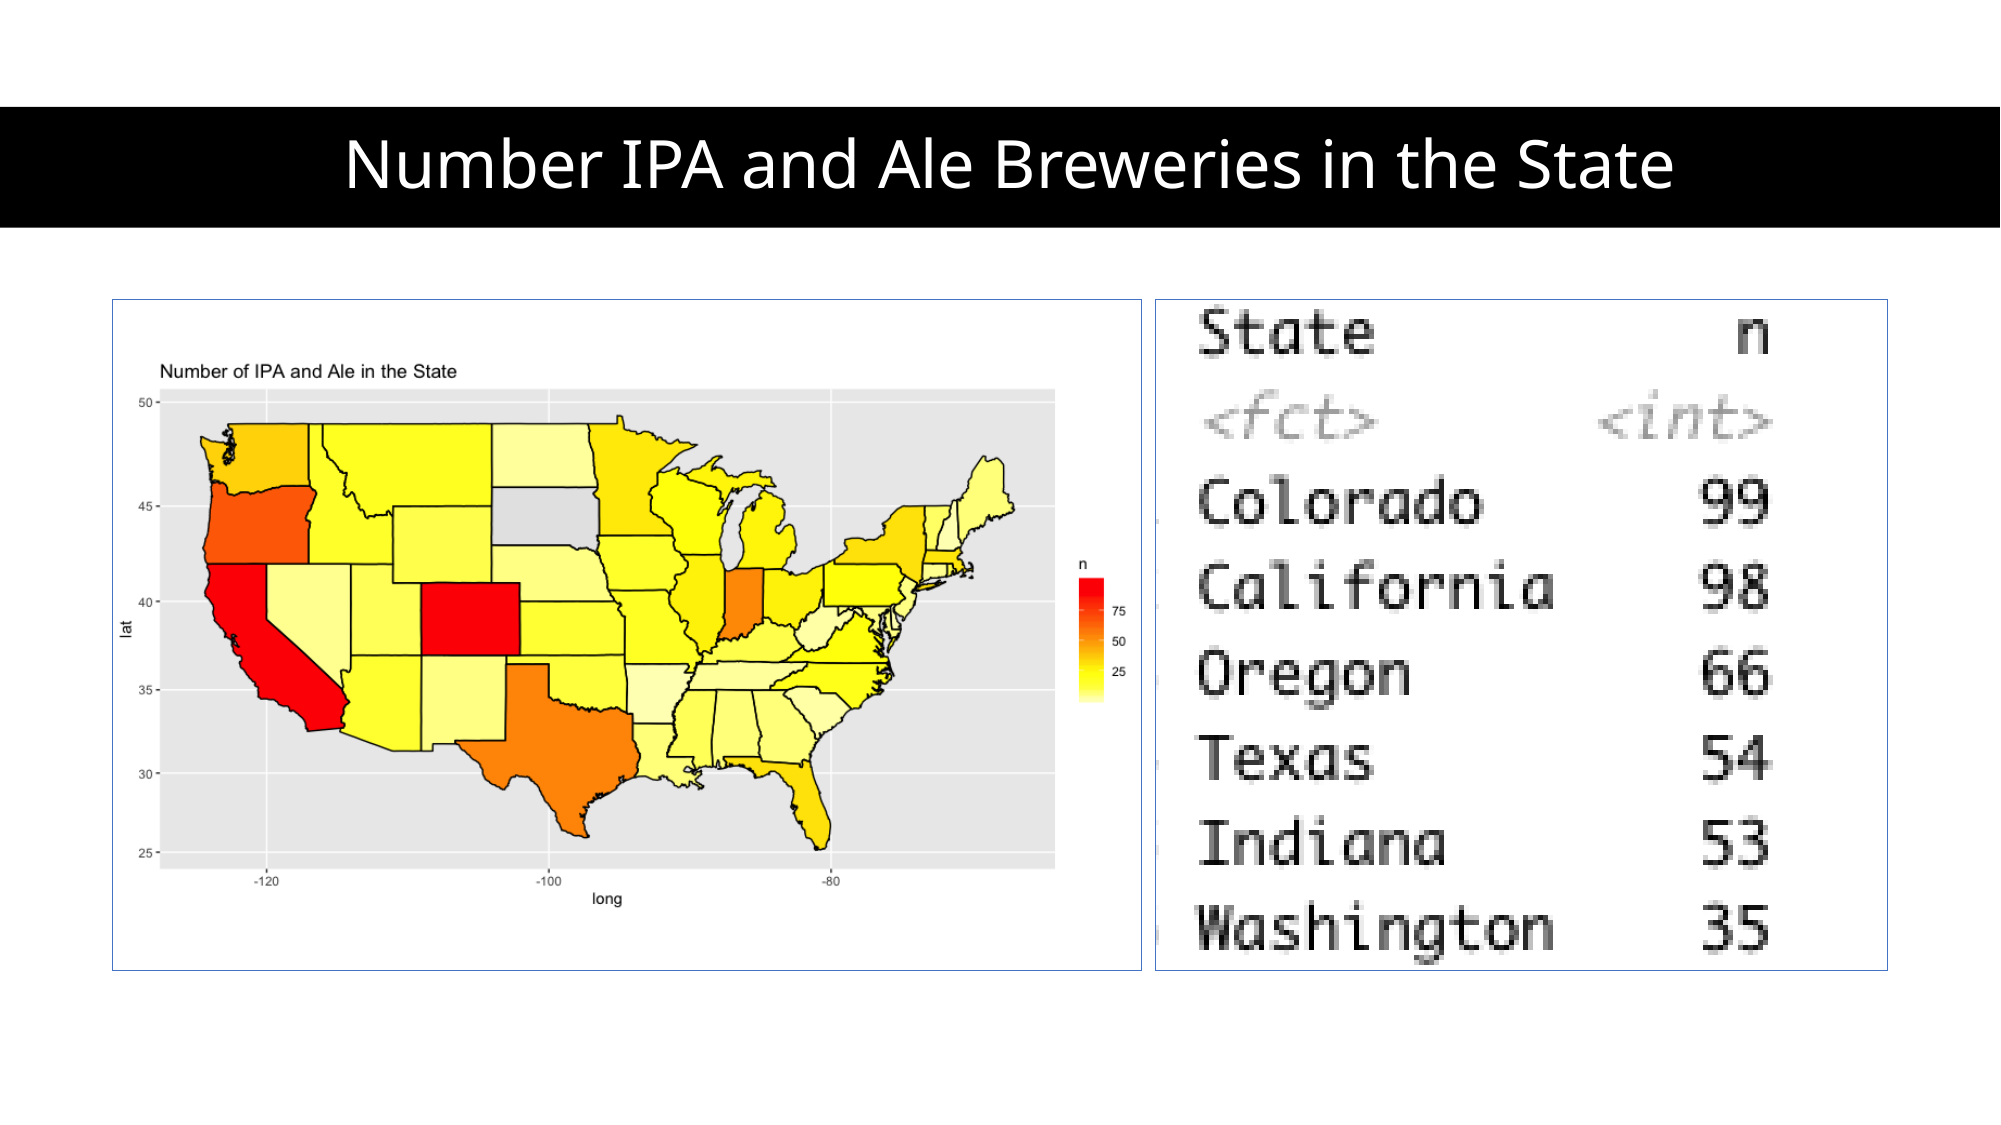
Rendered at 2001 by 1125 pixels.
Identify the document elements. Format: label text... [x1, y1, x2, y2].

picture [112, 299, 1142, 971]
picture [1155, 299, 1888, 971]
title Number IPA and Ale Breweries in the State [91, 105, 1931, 228]
text_box [0, 106, 2000, 229]
